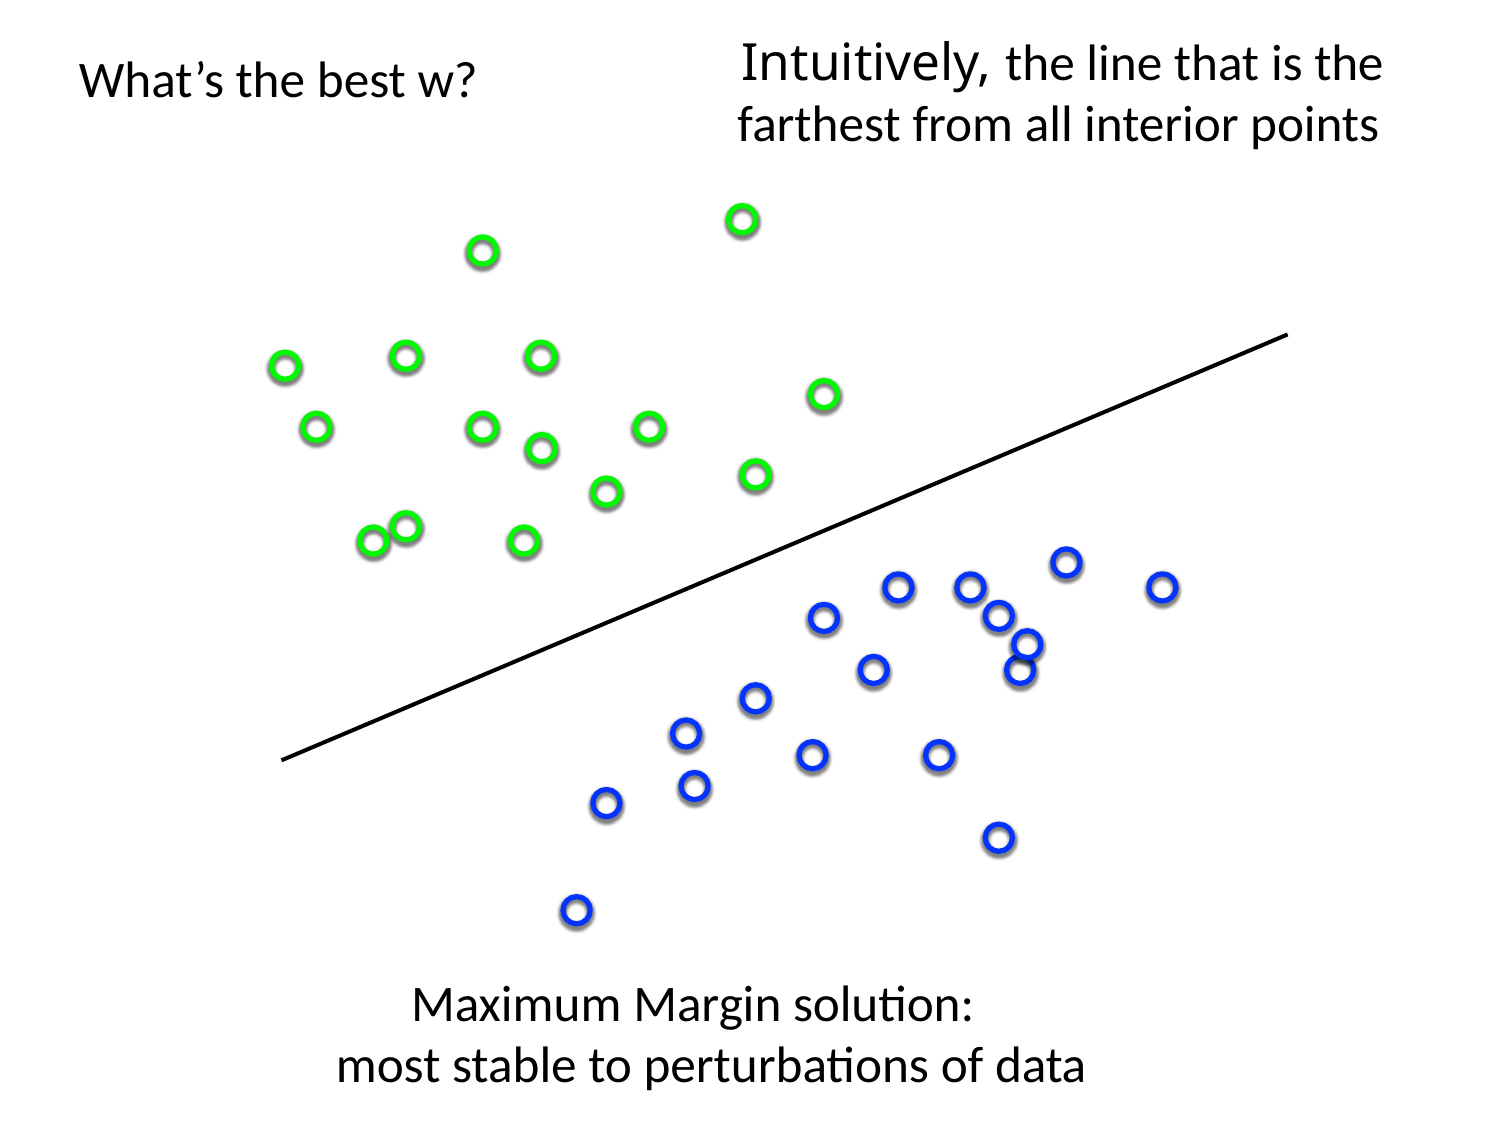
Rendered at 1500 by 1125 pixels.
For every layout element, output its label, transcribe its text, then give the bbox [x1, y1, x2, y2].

text_box What’s the best w? [77, 44, 513, 108]
text_box Maximum Margin solution: most stable to perturbations of data [334, 968, 1151, 1093]
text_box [584, 783, 629, 829]
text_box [672, 766, 717, 812]
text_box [280, 332, 1290, 762]
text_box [790, 762, 835, 781]
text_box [262, 346, 280, 391]
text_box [554, 890, 599, 936]
title Intuitively, the line that is the farthest from all interior points [735, 0, 1416, 185]
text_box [719, 199, 765, 245]
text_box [460, 231, 505, 276]
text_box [916, 762, 962, 781]
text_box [976, 818, 1022, 863]
